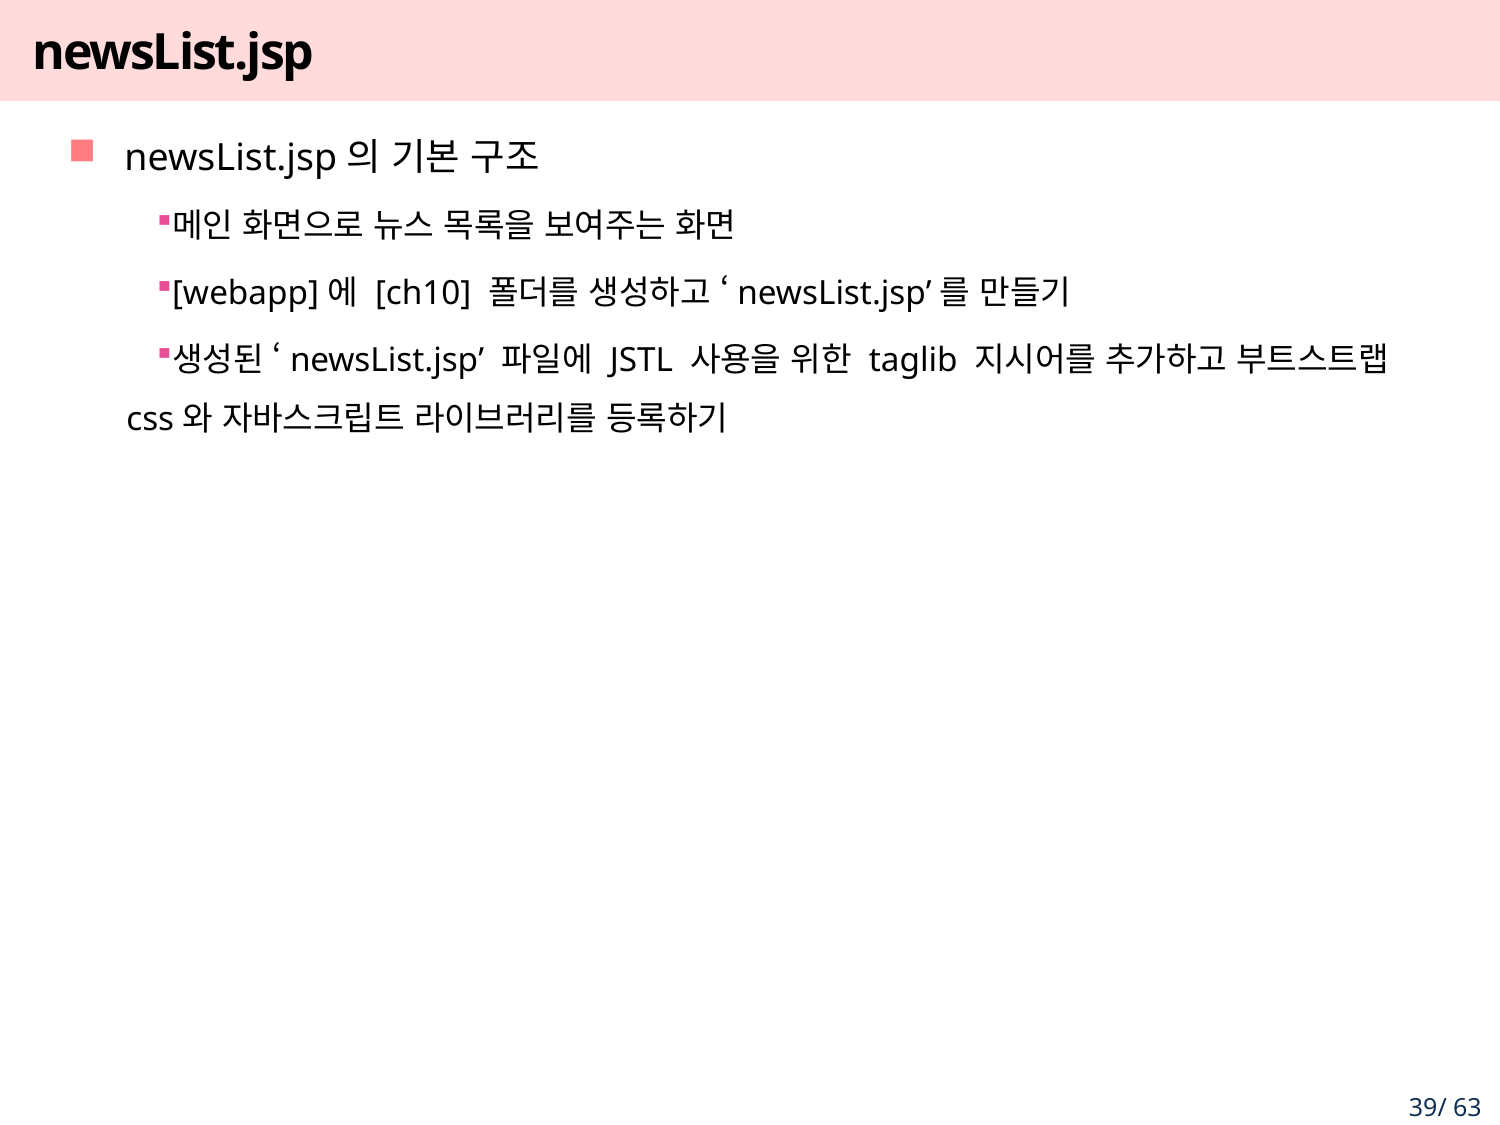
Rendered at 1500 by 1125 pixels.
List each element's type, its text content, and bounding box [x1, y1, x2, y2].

list newsList.jsp의 기본 구조 메인 화면으로 뉴스 목록을 보여주는 화면 [webapp]에 [ch10] 폴더를 생성하고 ‘newsList.jsp’를 만들기 생성된 ‘newsList.jsp’ 파일에 JSTL 사용을 위한 taglib 지시어를 추가하고 부트스트랩 css와 자바스크립트 라이브러리를 등록하기 [53, 125, 1425, 1005]
title newsList.jsp [17, 10, 1295, 89]
